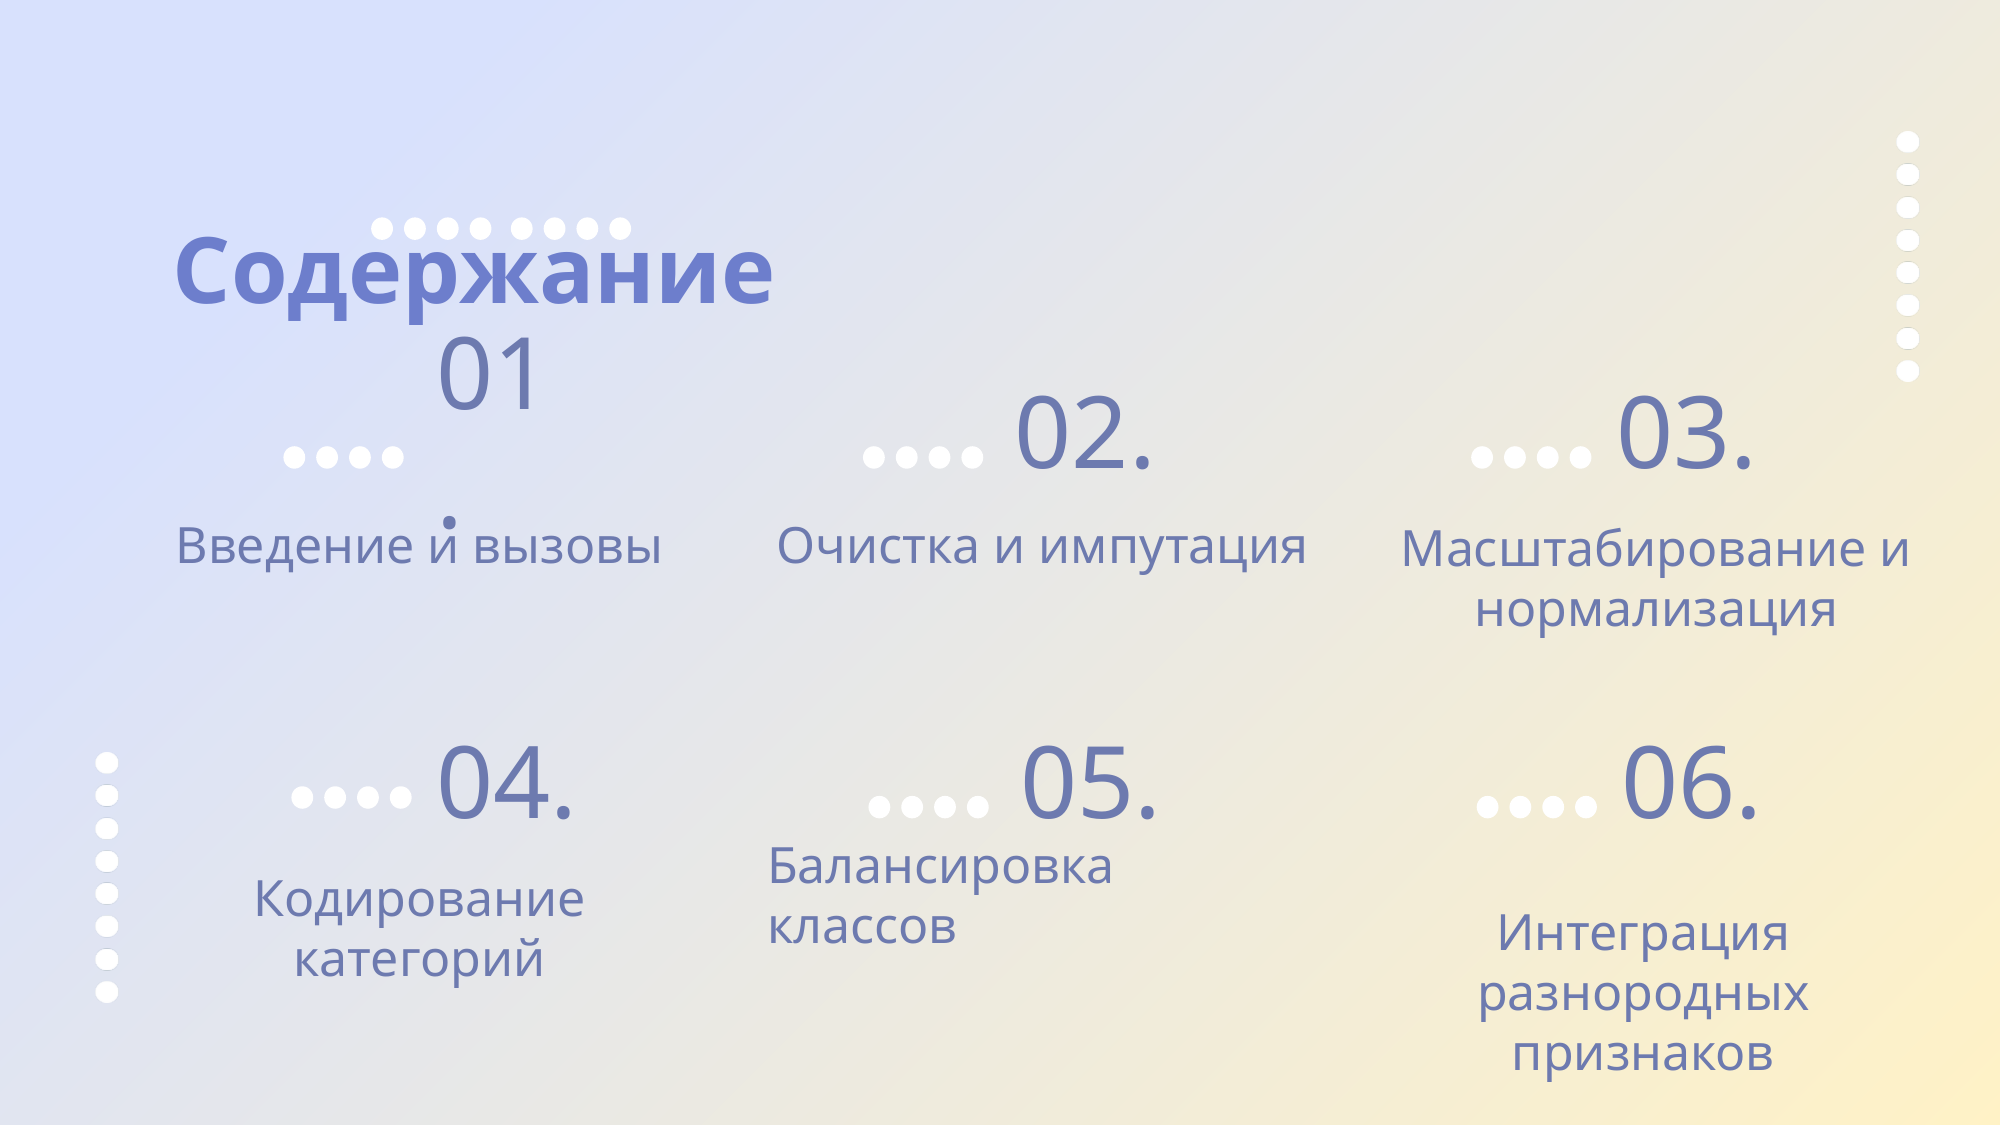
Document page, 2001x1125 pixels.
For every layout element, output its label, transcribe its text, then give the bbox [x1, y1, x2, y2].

text_box [381, 446, 404, 469]
text_box [316, 446, 338, 469]
text_box [868, 795, 891, 819]
text_box [895, 446, 918, 469]
text_box [1575, 795, 1597, 819]
text_box [349, 446, 371, 469]
text_box [1476, 795, 1499, 819]
text_box Интеграция разнородных признаков [1365, 892, 1921, 1088]
text_box [1471, 446, 1493, 469]
text_box 02. [999, 361, 1196, 497]
text_box 03. [1601, 361, 1970, 497]
text_box 01. [421, 301, 592, 505]
text_box [1504, 446, 1526, 469]
text_box [928, 446, 951, 469]
text_box [291, 786, 314, 809]
text_box [389, 786, 412, 809]
text_box [324, 786, 347, 809]
text_box 05. [1005, 711, 1293, 825]
text_box [961, 446, 984, 469]
text_box Очистка и импутация [752, 505, 1334, 581]
text_box [901, 795, 924, 819]
picture [1895, 131, 1921, 382]
text_box [1536, 446, 1559, 469]
text_box Введение и вызовы [128, 505, 710, 581]
text_box [862, 446, 885, 469]
text_box 04. [421, 711, 739, 846]
text_box Содержание [157, 204, 820, 330]
text_box [283, 446, 306, 469]
text_box Балансировка классов [752, 825, 1334, 961]
text_box Кодирование категорий [128, 858, 710, 994]
text_box [934, 795, 956, 819]
text_box Масштабирование и нормализация [1365, 509, 1948, 645]
text_box [1542, 795, 1565, 819]
text_box [1509, 795, 1532, 819]
text_box [357, 786, 379, 809]
picture [94, 752, 120, 1003]
text_box [1569, 446, 1592, 469]
text_box [966, 795, 989, 819]
text_box 06. [1606, 711, 1970, 846]
